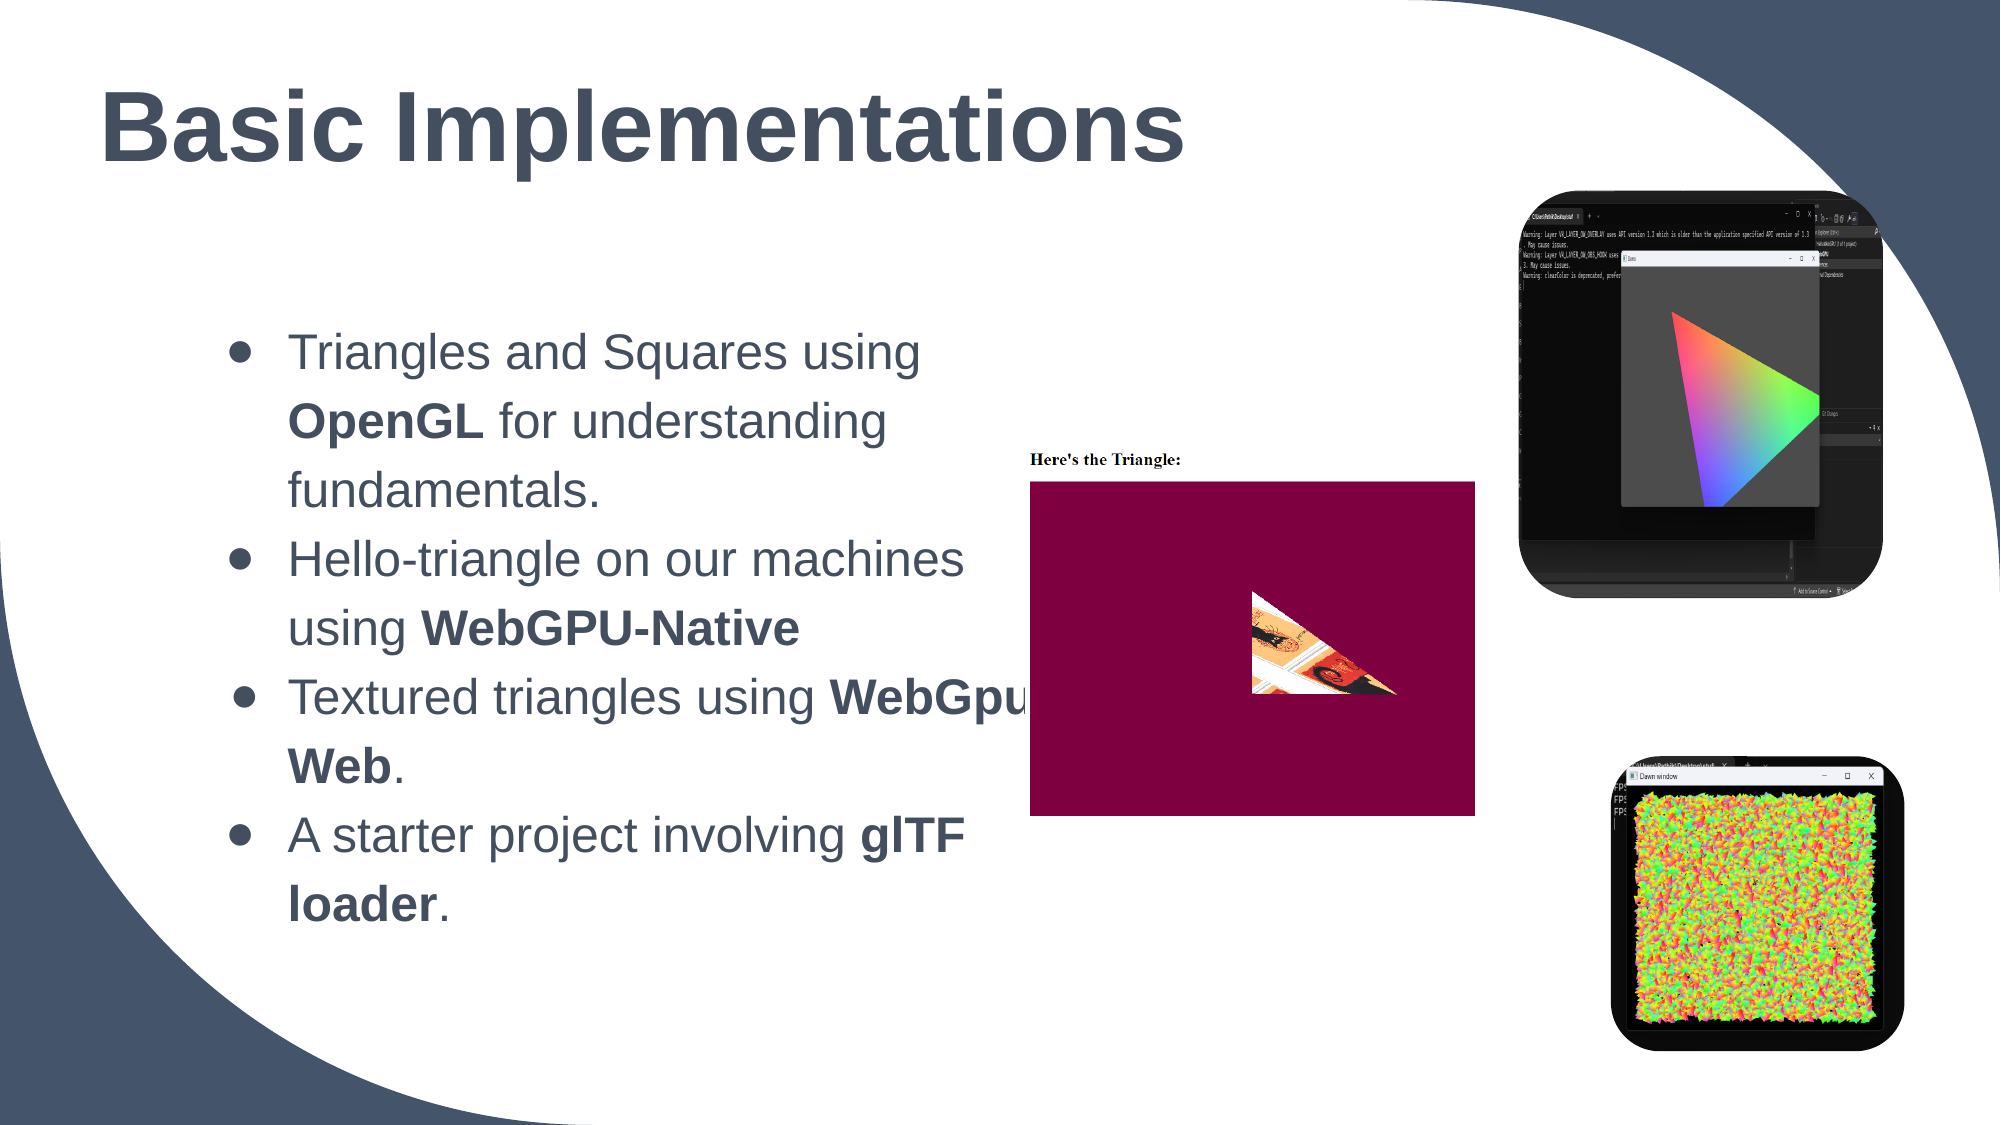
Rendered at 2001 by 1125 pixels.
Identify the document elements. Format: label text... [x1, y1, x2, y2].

text_box [1610, 756, 1905, 1052]
title Basic Implementations [84, 84, 1689, 191]
picture [1024, 437, 1479, 820]
list Triangles and Squares using OpenGL for understanding fundamentals. Hello-triangle on our machines using WebGPU-Native Textured triangles using WebGpu-Web. A starter project involving glTF loader. [197, 303, 1090, 1018]
text_box [1518, 190, 1883, 599]
